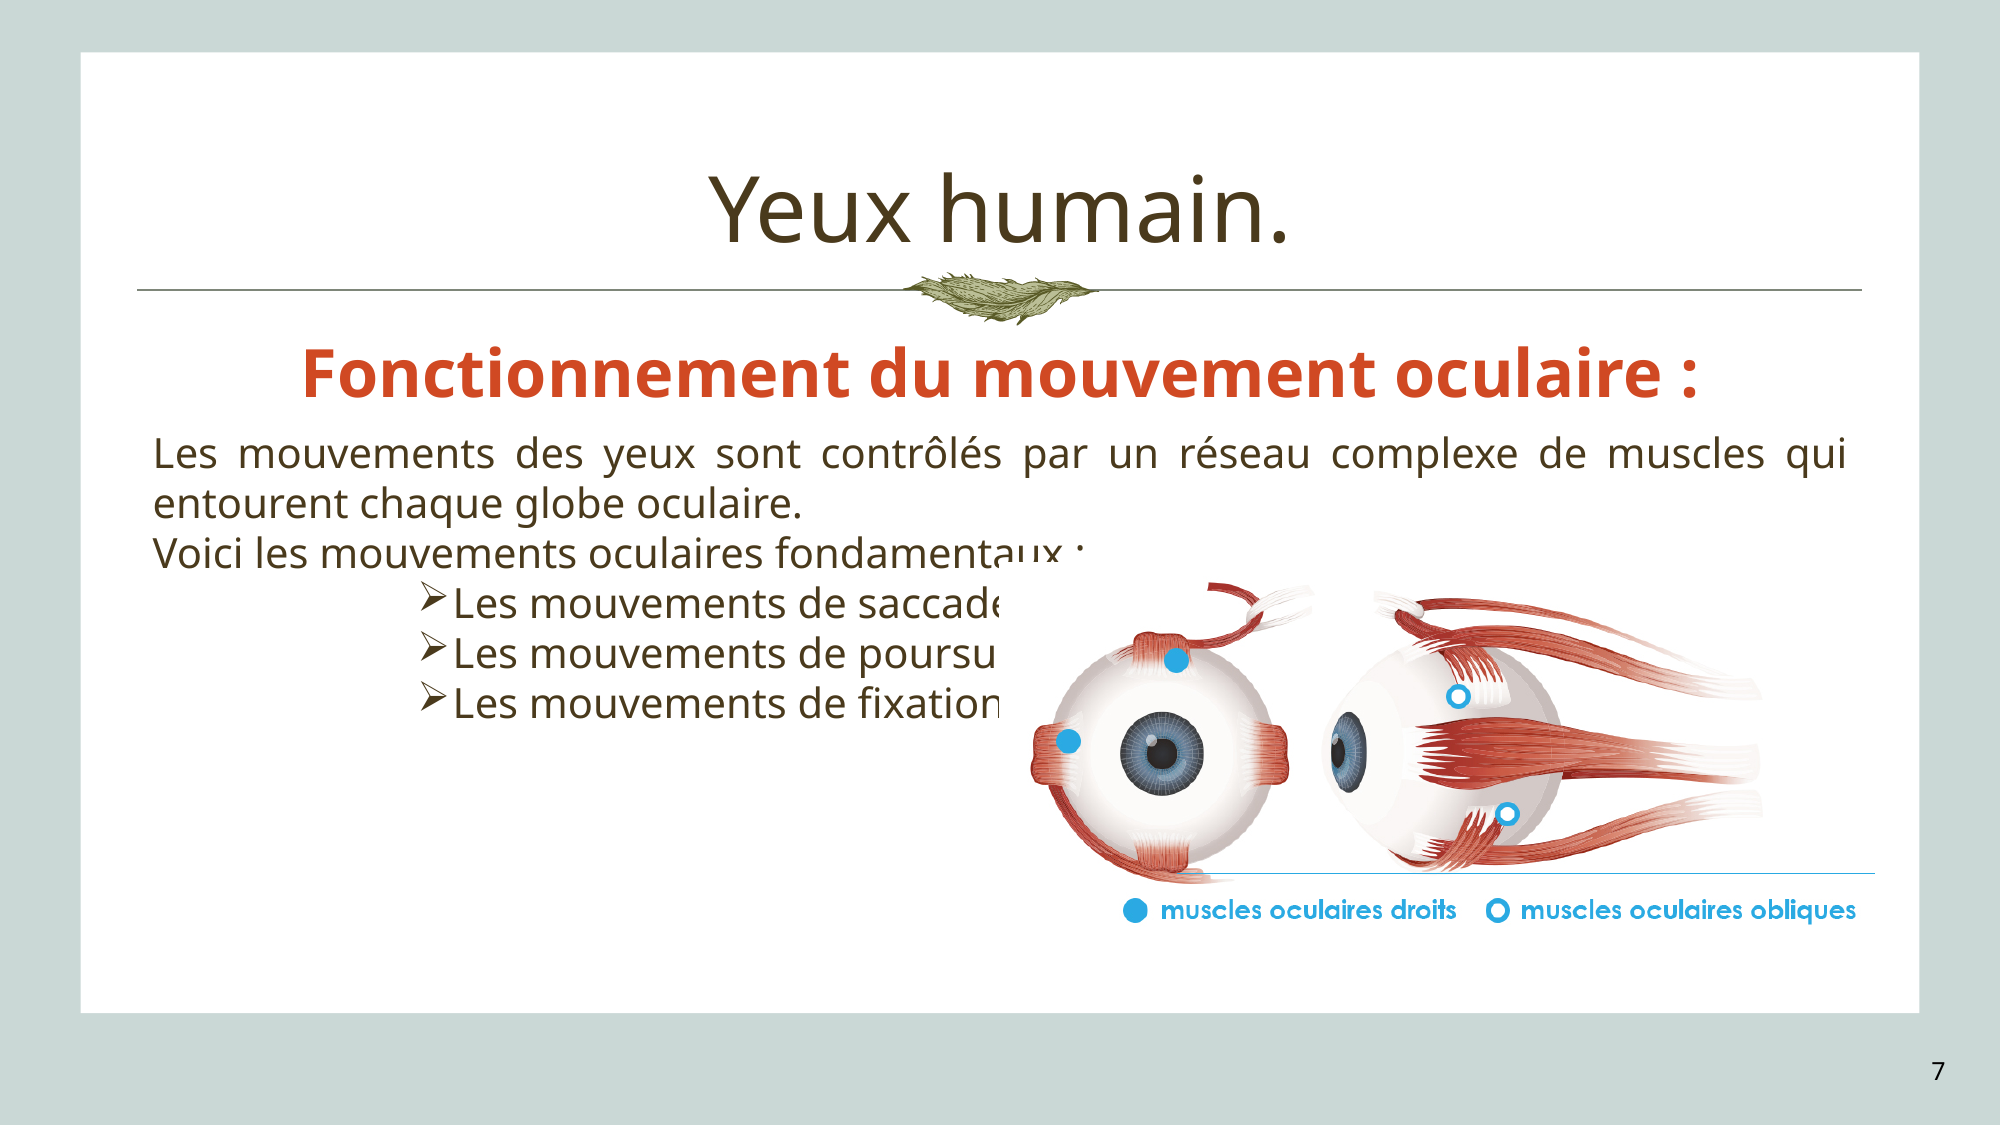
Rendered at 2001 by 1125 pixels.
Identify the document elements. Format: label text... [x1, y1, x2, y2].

title Yeux humain. [138, 103, 1863, 322]
text_box Les mouvements des yeux sont contrôlés par un réseau complexe de muscles qui entourent chaque globe oculaire. Voici les mouvements oculaires fondamentaux : Les mouvements de saccade. Les mouvements de poursuite. Les mouvements de fixation. [137, 419, 1863, 734]
slide_number 7 [1510, 1042, 1961, 1103]
picture [999, 562, 1875, 946]
text_box Fonctionnement du mouvement oculaire : [285, 323, 1715, 418]
